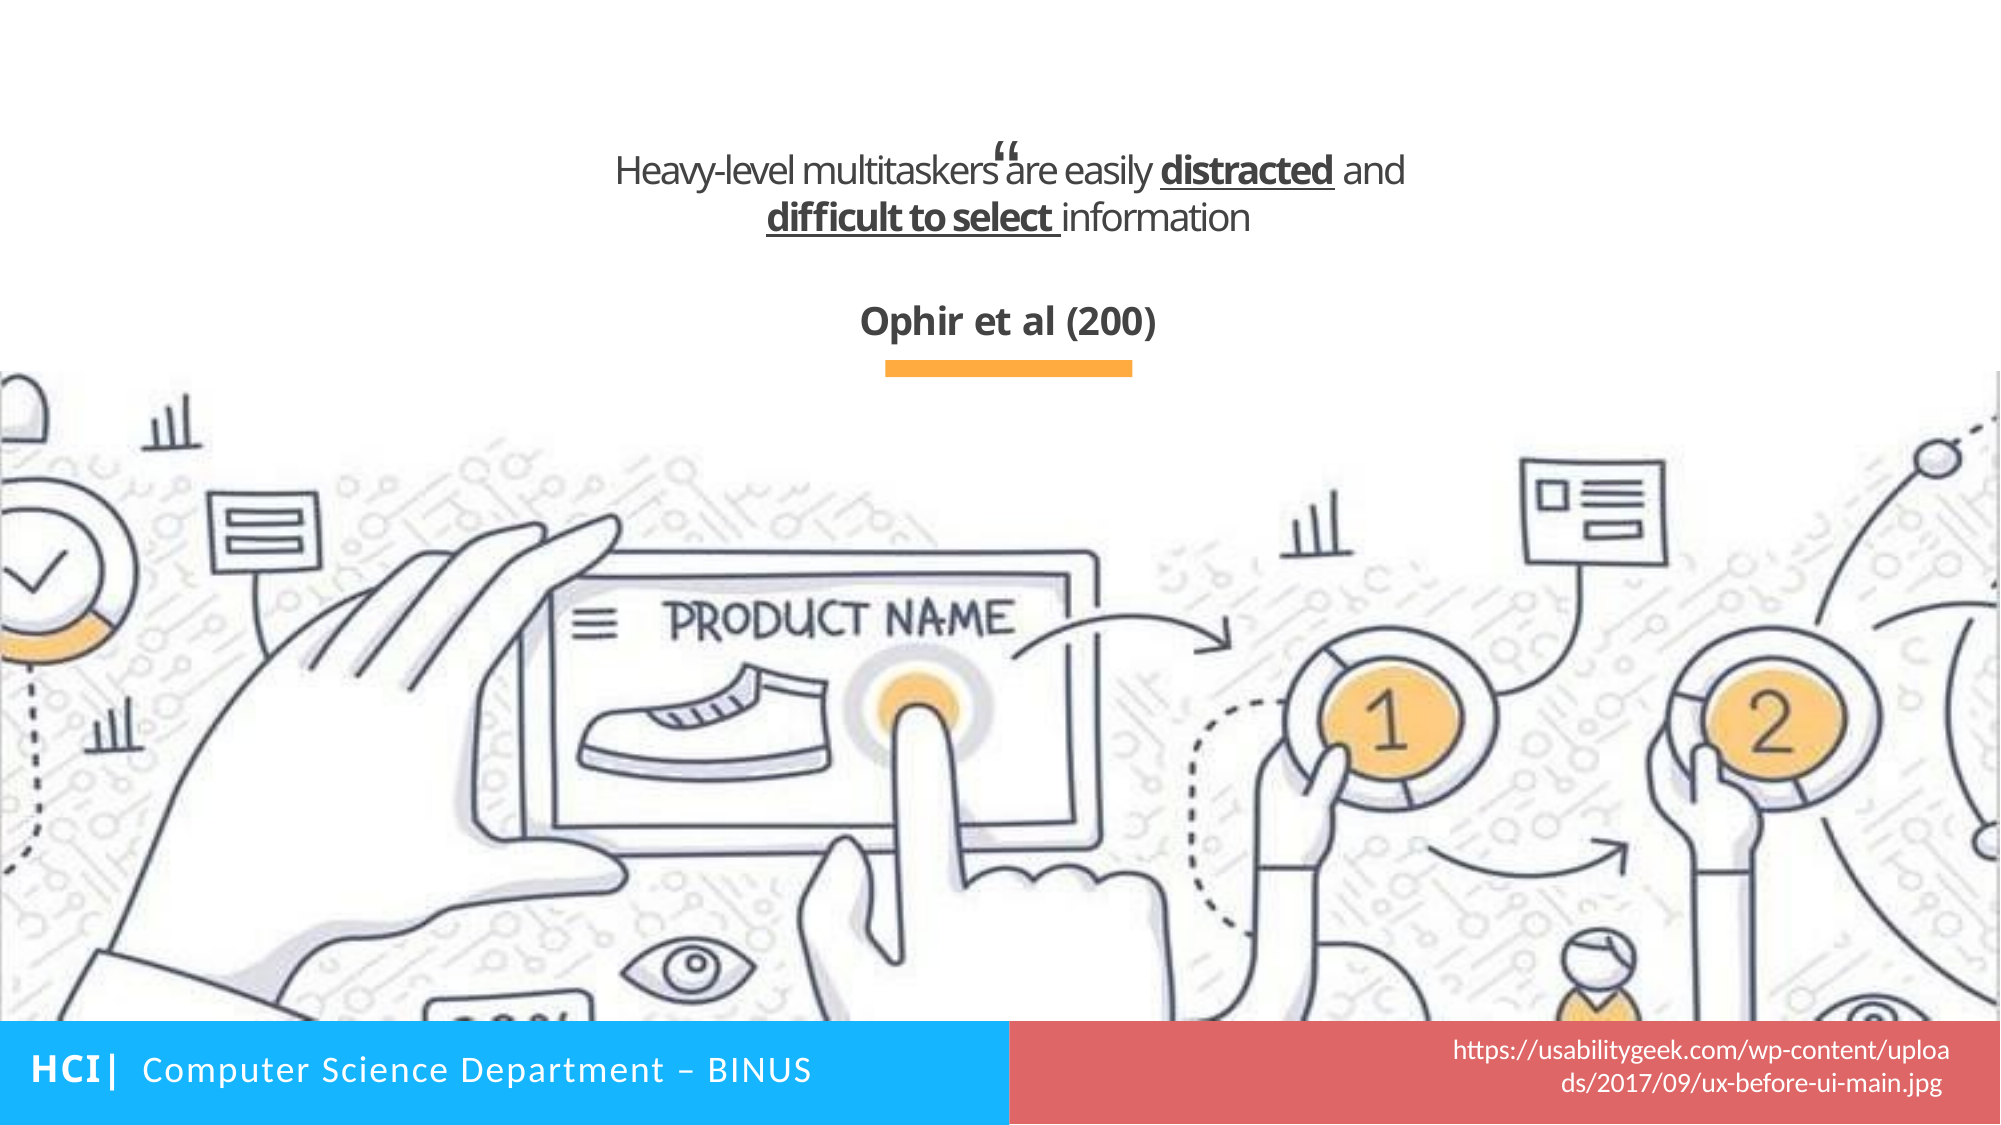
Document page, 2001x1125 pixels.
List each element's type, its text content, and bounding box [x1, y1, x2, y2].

text_box “ [665, 41, 1351, 239]
title Heavy-level multitaskers are easily distracted and difficult to select information [562, 95, 1454, 287]
text_box https://usabilitygeek.com/wp-content/uploa ds/2017/09/ux-before-ui-main.jpg [1439, 1028, 1951, 1099]
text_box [0, 360, 2000, 1021]
text_box Ophir et al (200) [827, 293, 1189, 344]
